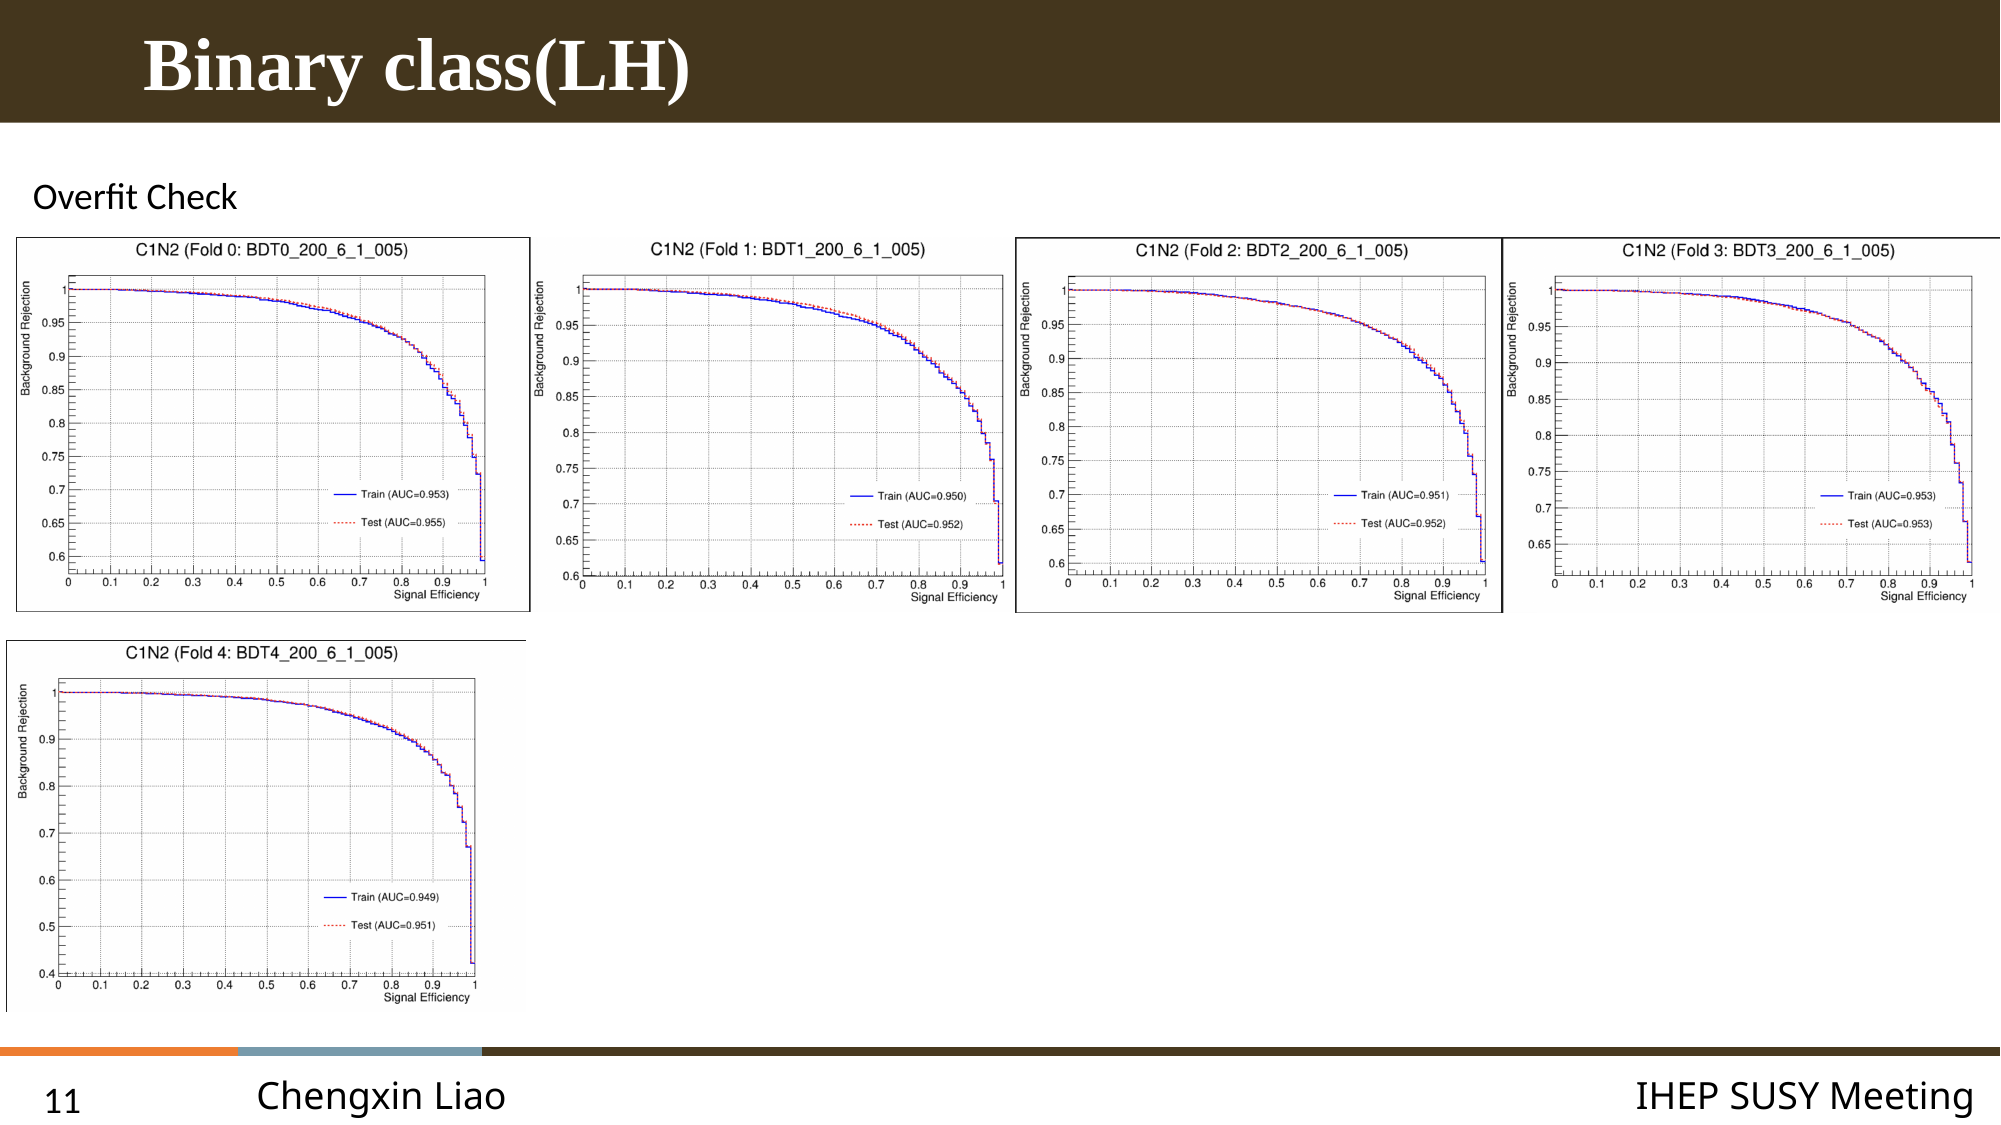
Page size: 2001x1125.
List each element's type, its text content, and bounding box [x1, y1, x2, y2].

text_box Overfit Check [18, 164, 253, 225]
text_box IHEP SUSY Meeting [1621, 1064, 1991, 1125]
picture [6, 640, 526, 1012]
picture [16, 237, 2000, 613]
text_box Chengxin Liao [241, 1064, 522, 1125]
text_box [0, 0, 2000, 124]
text_box 11 [28, 1068, 127, 1125]
text_box Binary class(LH) [129, 8, 707, 113]
